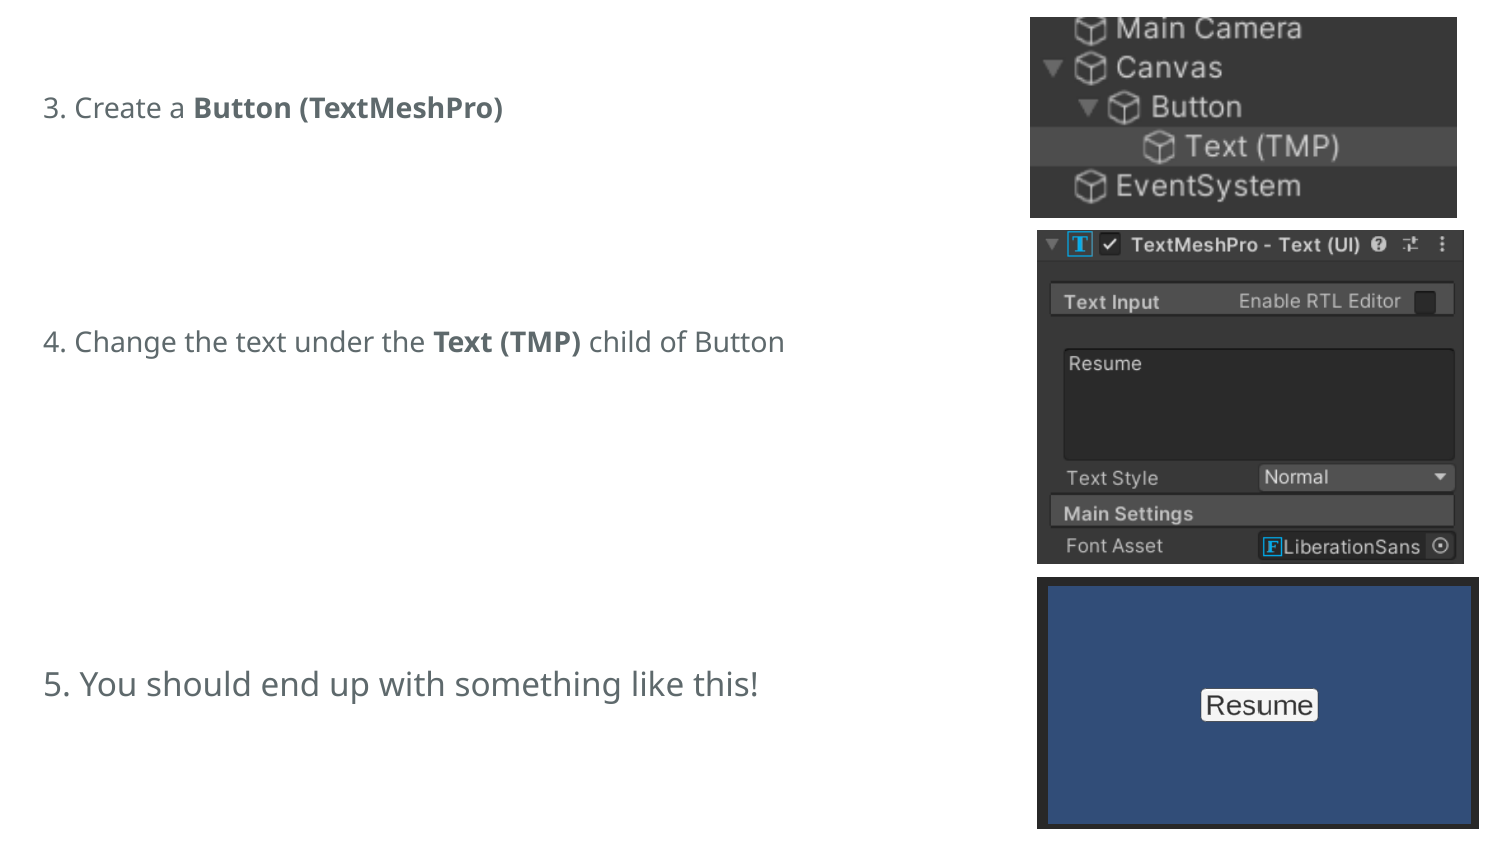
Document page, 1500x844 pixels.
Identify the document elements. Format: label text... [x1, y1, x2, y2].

picture [1030, 17, 1457, 218]
list 4. Change the text under the Text (TMP) child of Button [28, 273, 807, 409]
list 3. Create a Button (TextMeshPro) [28, 39, 767, 175]
picture [1037, 576, 1479, 829]
picture [1037, 230, 1465, 564]
list 5. You should end up with something like this! [28, 641, 1014, 725]
